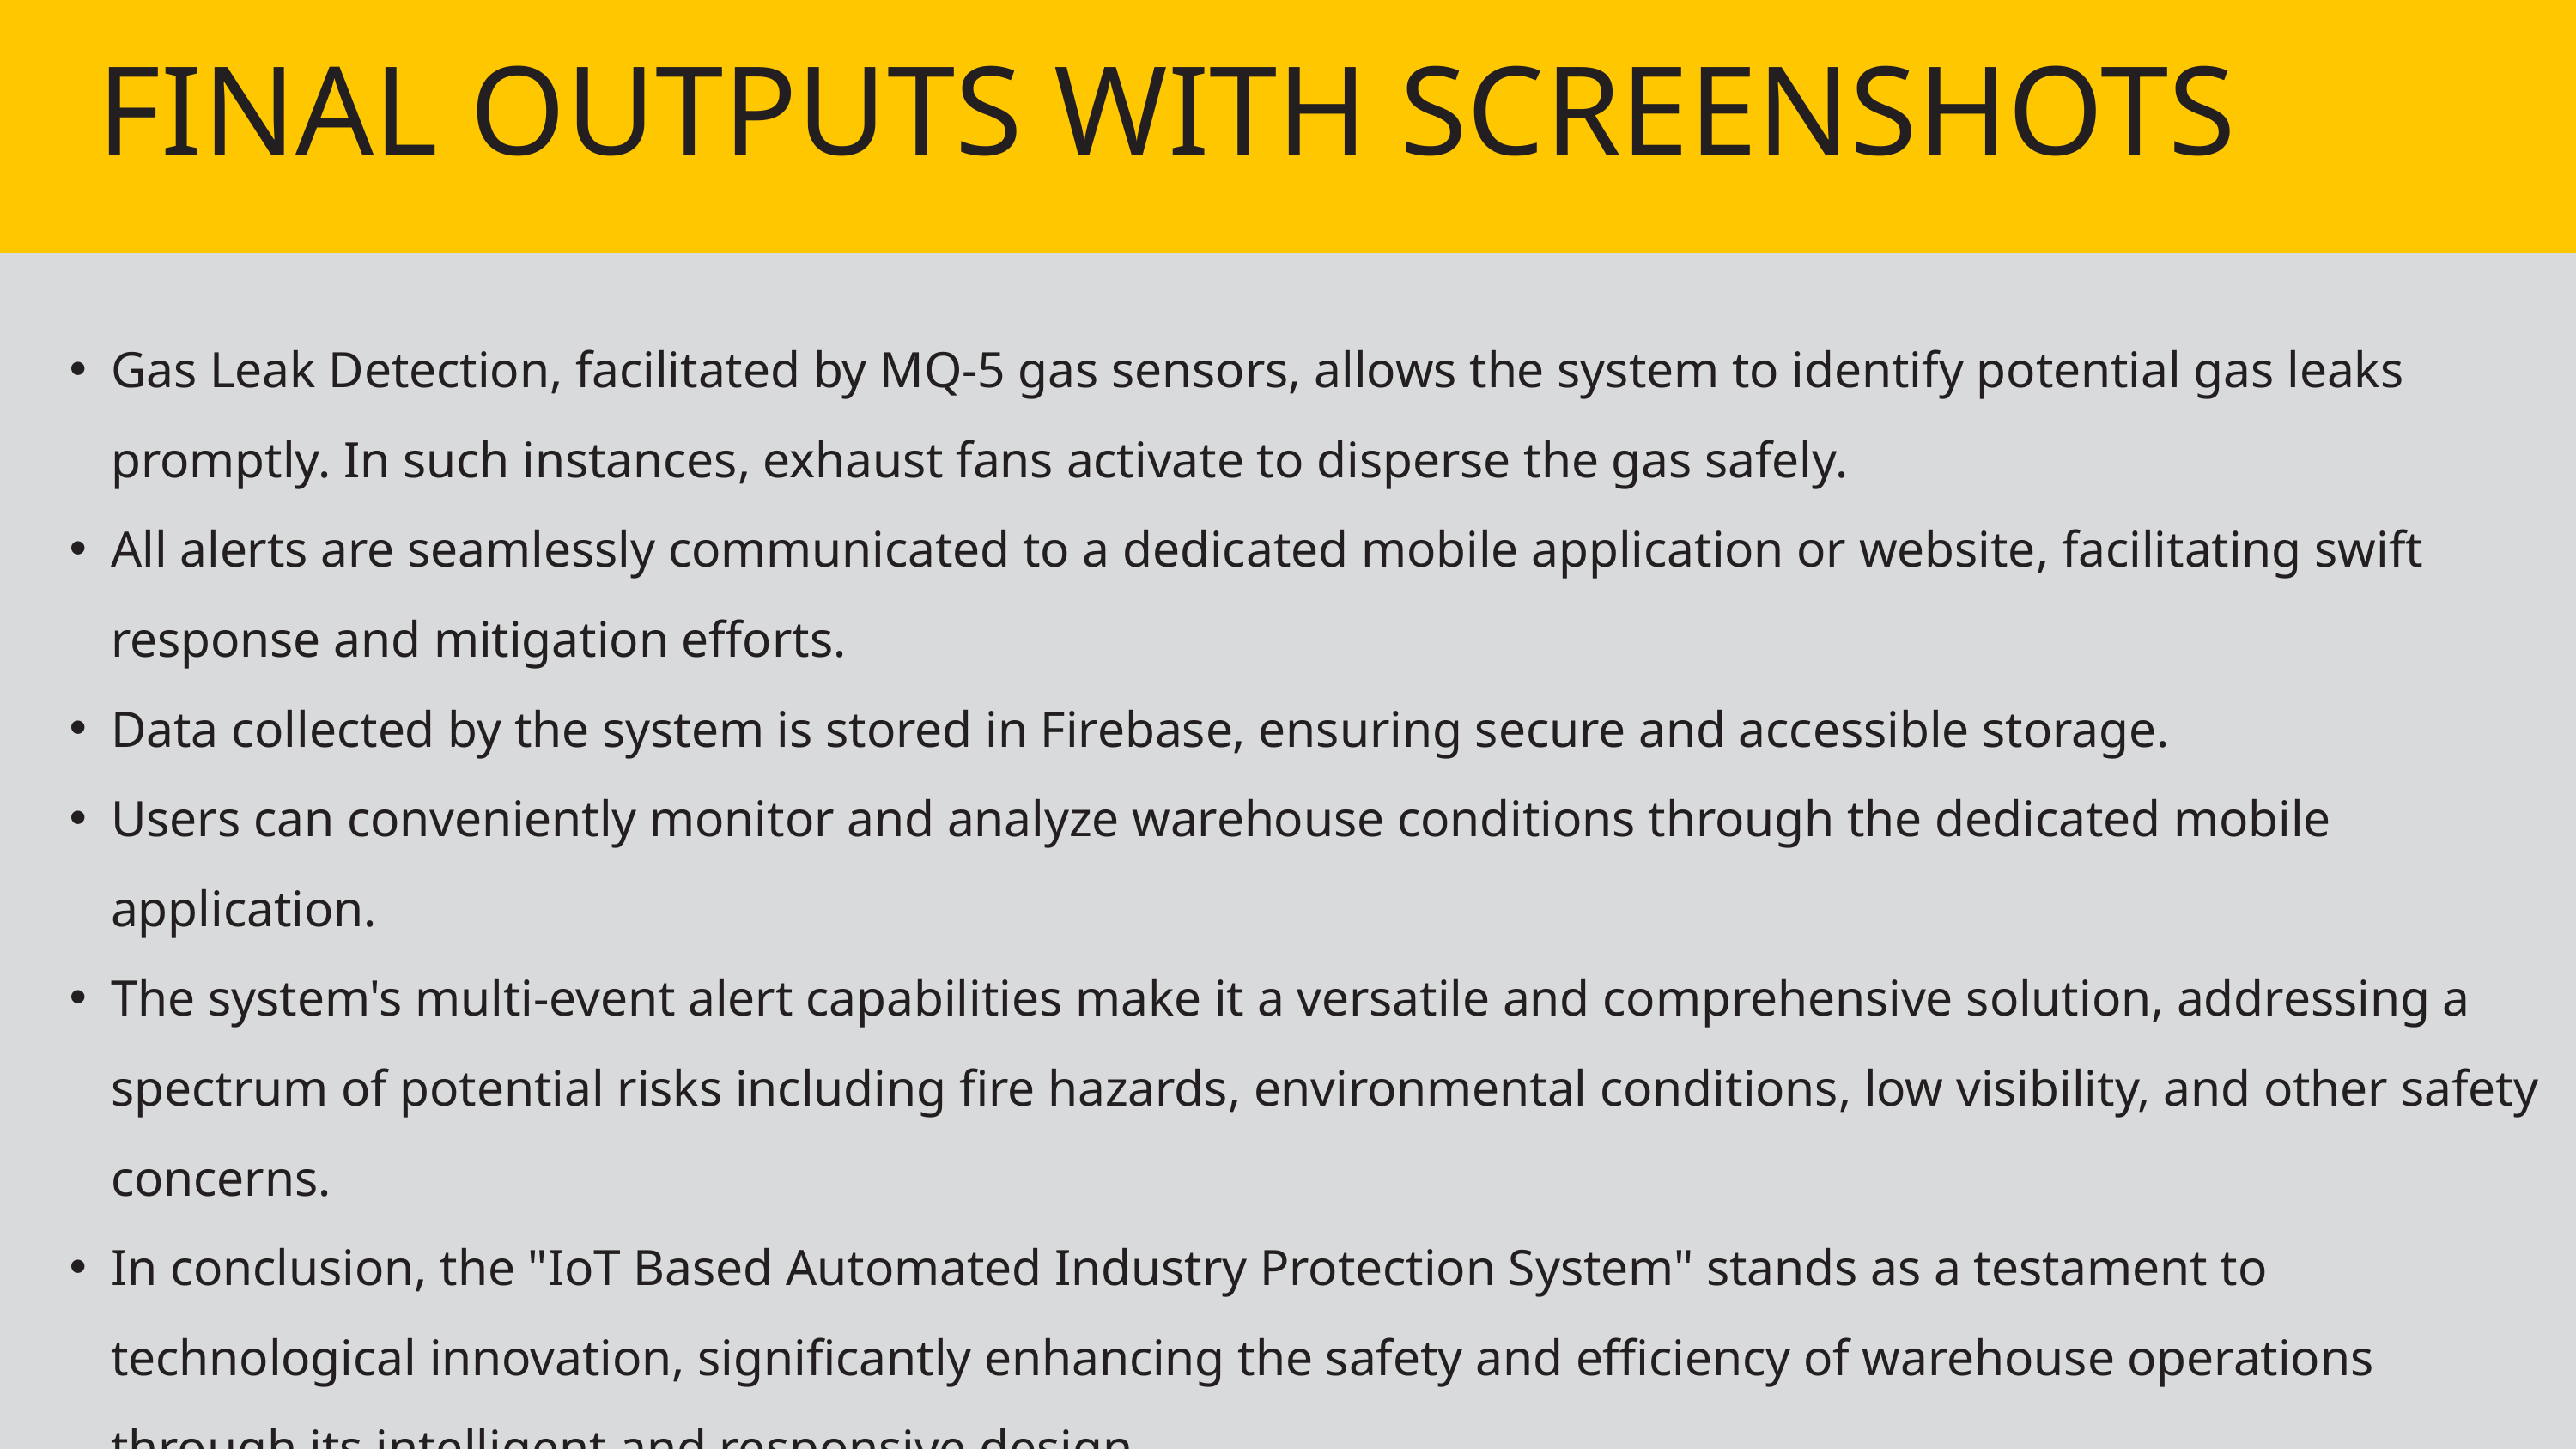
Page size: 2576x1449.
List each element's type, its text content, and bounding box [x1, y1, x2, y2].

text_box FINAL OUTPUTS WITH SCREENSHOTS [1480, 44, 2432, 179]
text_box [1039, 0, 1474, 1399]
text_box Gas Leak Detection, facilitated by MQ-5 gas sensors, allows the system to identify potential gas leaks promptly. In such instances, exhaust fans activate to disperse the gas safely. All alerts are seamlessly communicated to a dedicated mobile application or website, facilitating swift response and mitigation efforts. Data collected by the system is stored in Firebase, ensuring secure and accessible storage. Users can conveniently monitor and analyze warehouse conditions through the dedicated mobile application. The system's multi-event alert capabilities make it a versatile and comprehensive solution, addressing a spectrum of potential risks including fire hazards, environmental conditions, low visibility, and other safety concerns. In conclusion, the "IoT Based Automated Industry Protection System" stands as a testament to technological innovation, significantly enhancing the safety and efficiency of warehouse operations through its intelligent and responsive design. [27, 307, 2543, 1449]
text_box FINAL OUTPUTS WITH SCREENSHOTS [65, 44, 1033, 179]
